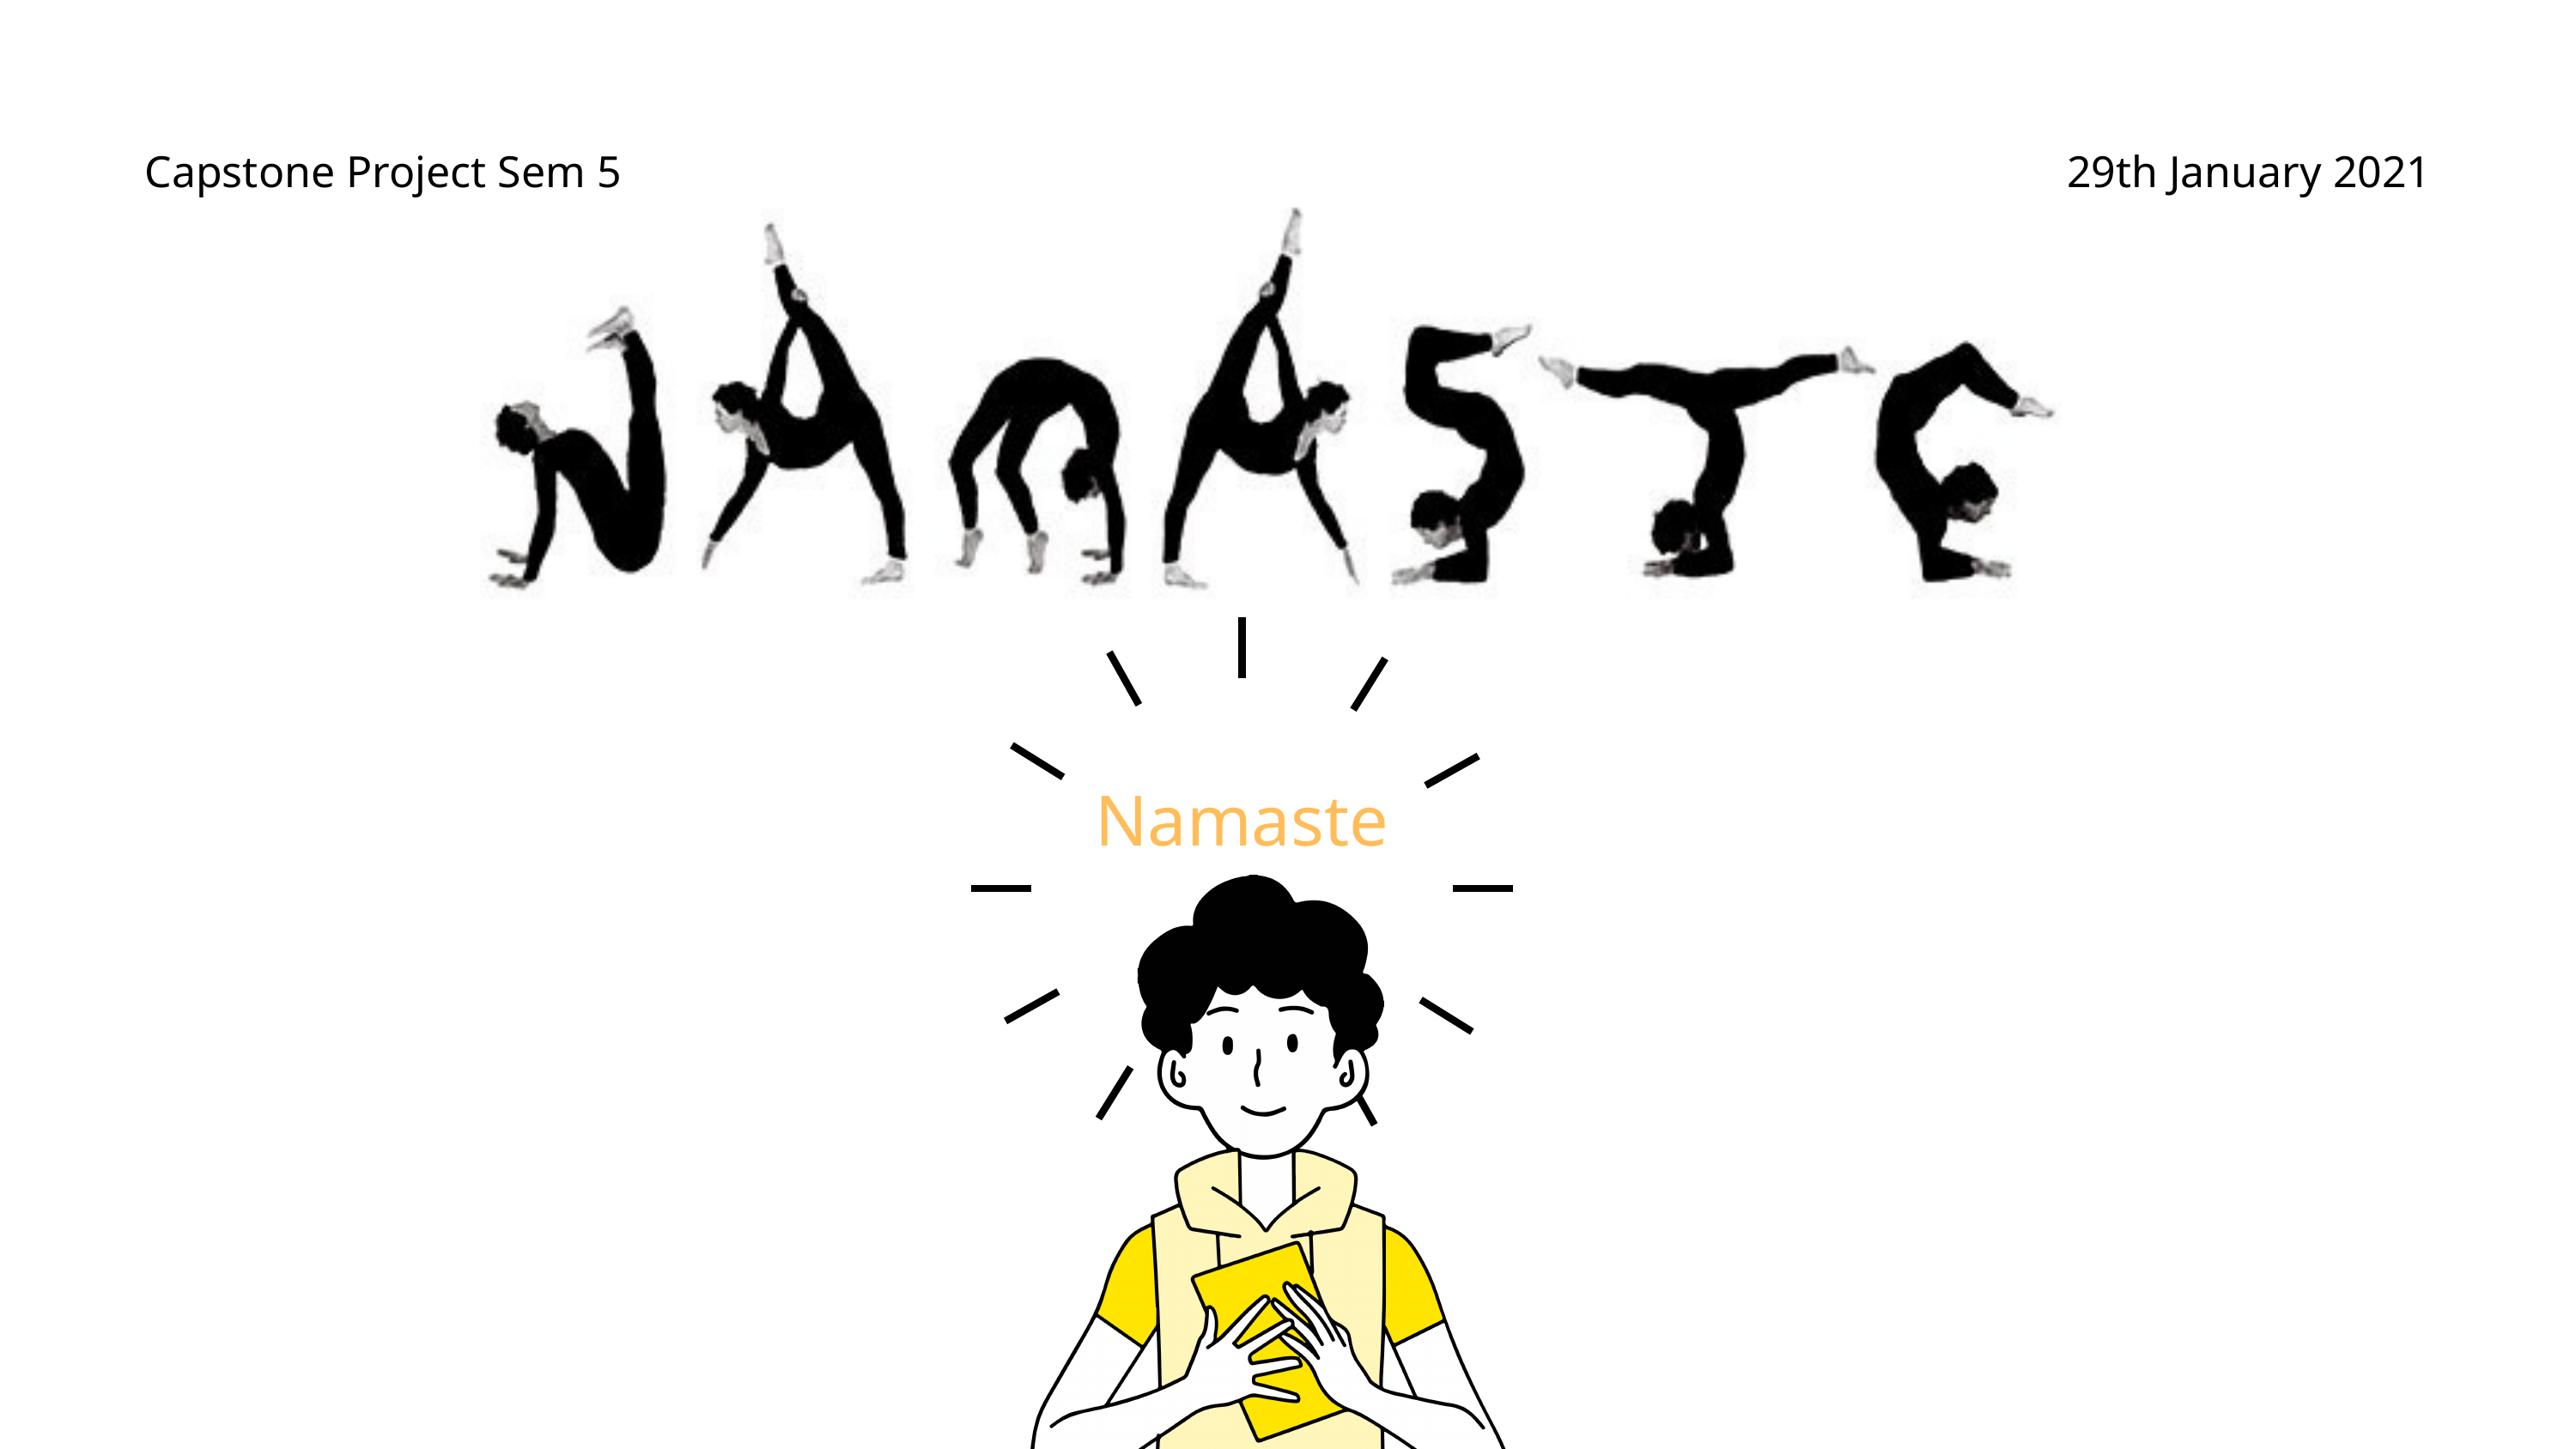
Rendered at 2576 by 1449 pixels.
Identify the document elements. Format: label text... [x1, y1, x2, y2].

picture [459, 195, 2084, 605]
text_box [970, 617, 1514, 1160]
text_box Capstone Project Sem 5 [144, 144, 699, 197]
text_box 29th January 2021 [1877, 144, 2432, 197]
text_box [1030, 875, 1514, 1449]
